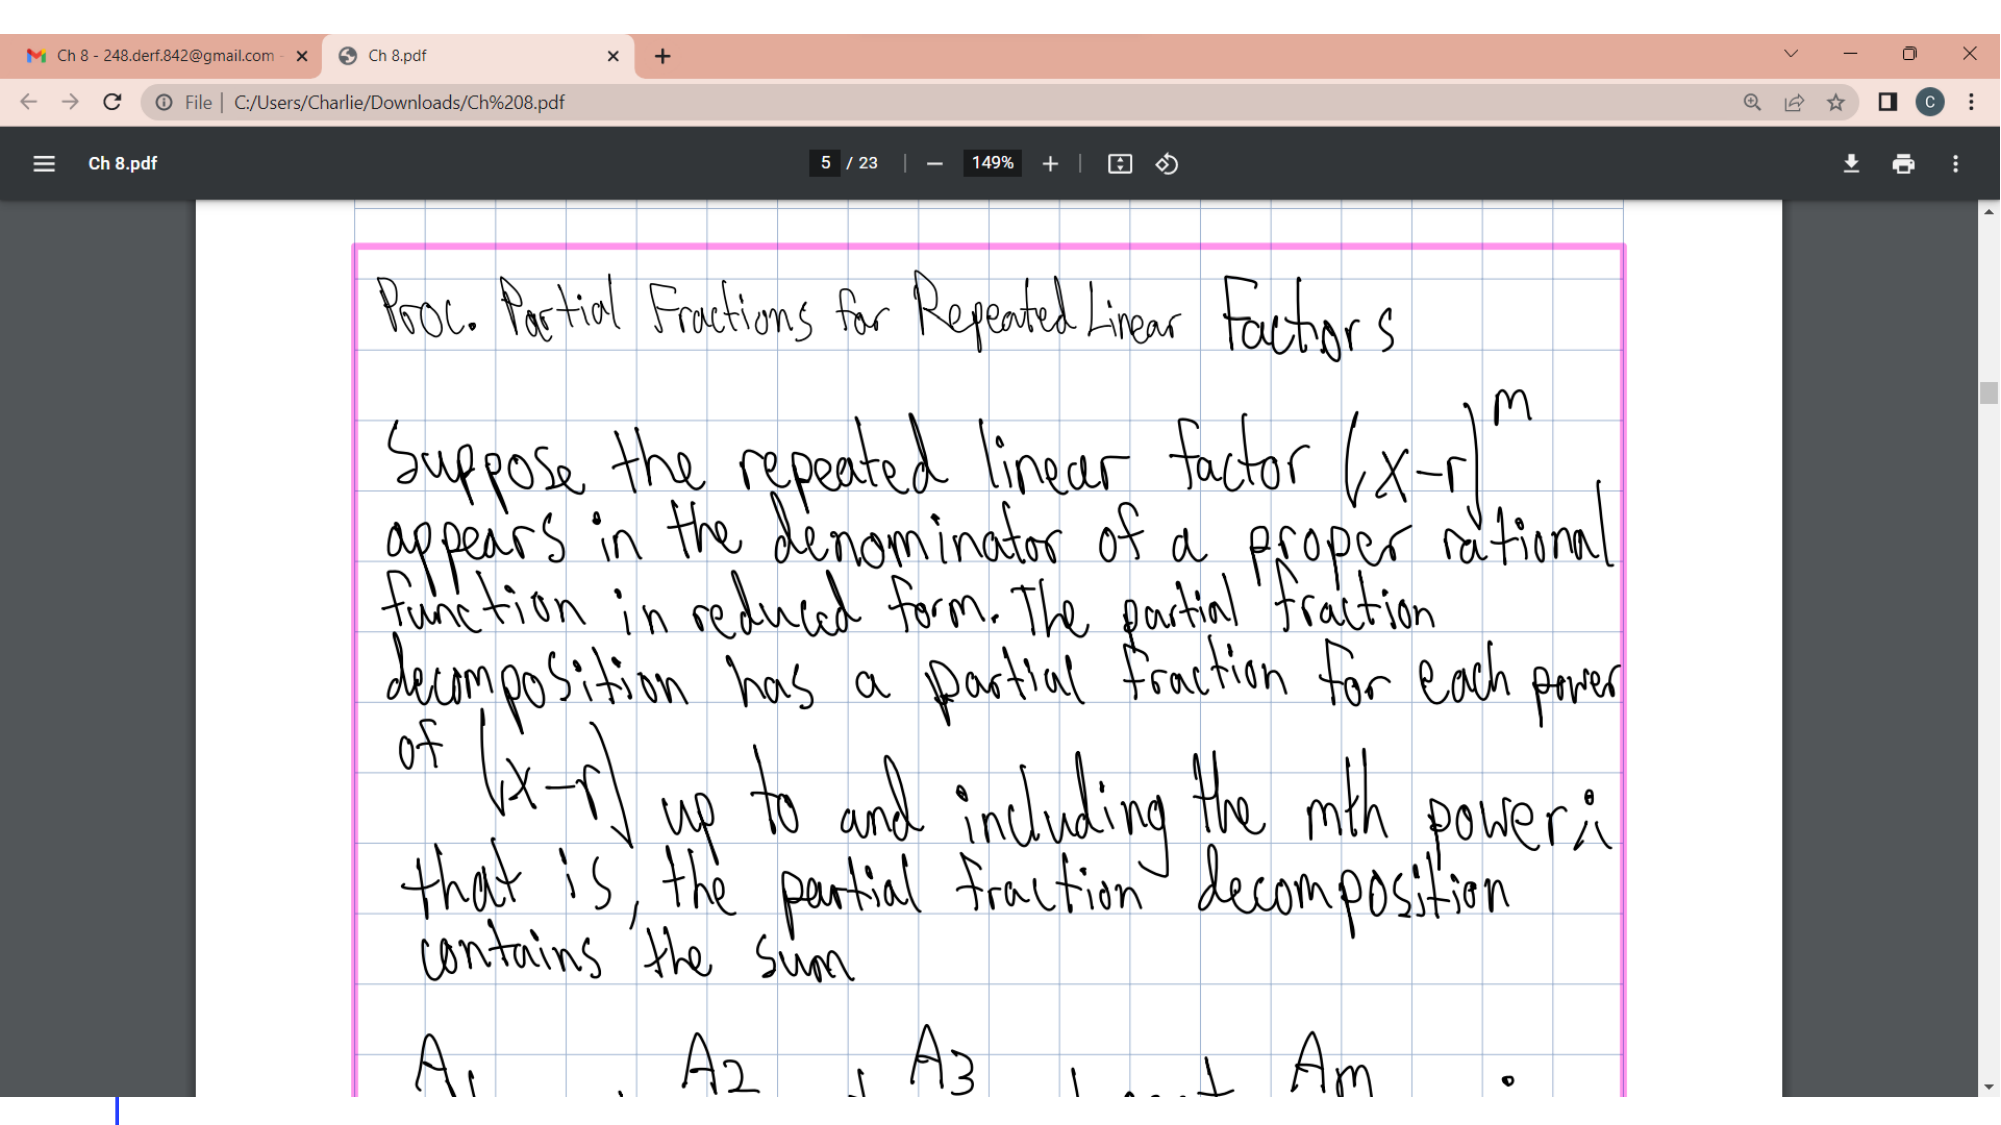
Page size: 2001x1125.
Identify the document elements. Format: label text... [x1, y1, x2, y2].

footer Presentation Title [662, 1097, 1338, 1103]
slide_number 11 [1412, 1097, 1863, 1103]
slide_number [137, 1097, 588, 1103]
picture [0, 34, 2000, 1097]
